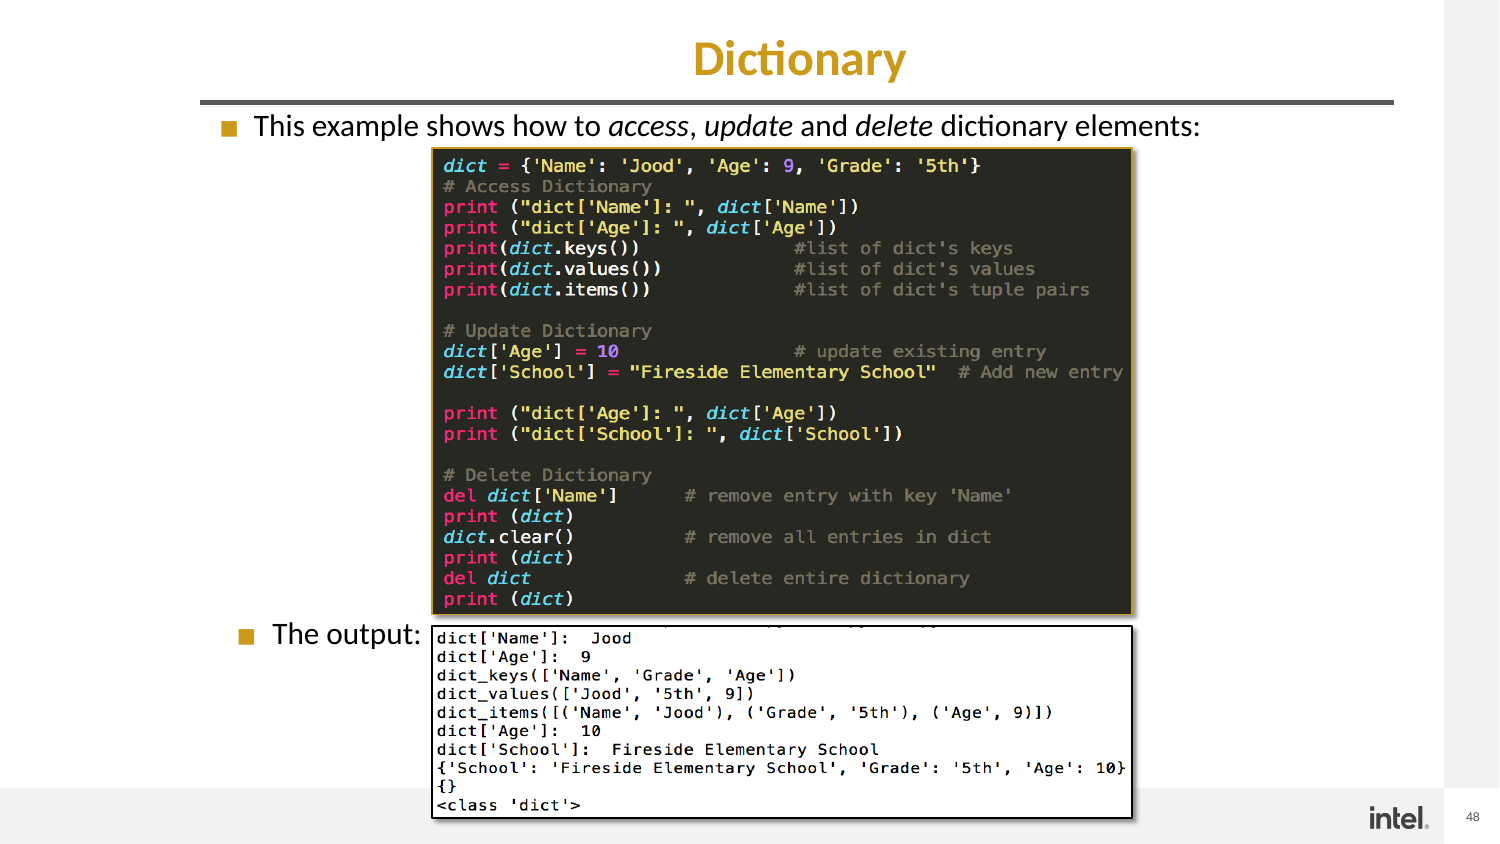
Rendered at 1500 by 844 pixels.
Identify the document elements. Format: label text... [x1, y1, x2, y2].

text_box This example shows how to access, update and delete dictionary elements: [216, 120, 1202, 143]
title Dictionary [691, 23, 994, 101]
picture [1370, 806, 1429, 829]
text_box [196, 102, 1398, 112]
text_box The output: [234, 611, 423, 651]
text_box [428, 143, 1143, 829]
